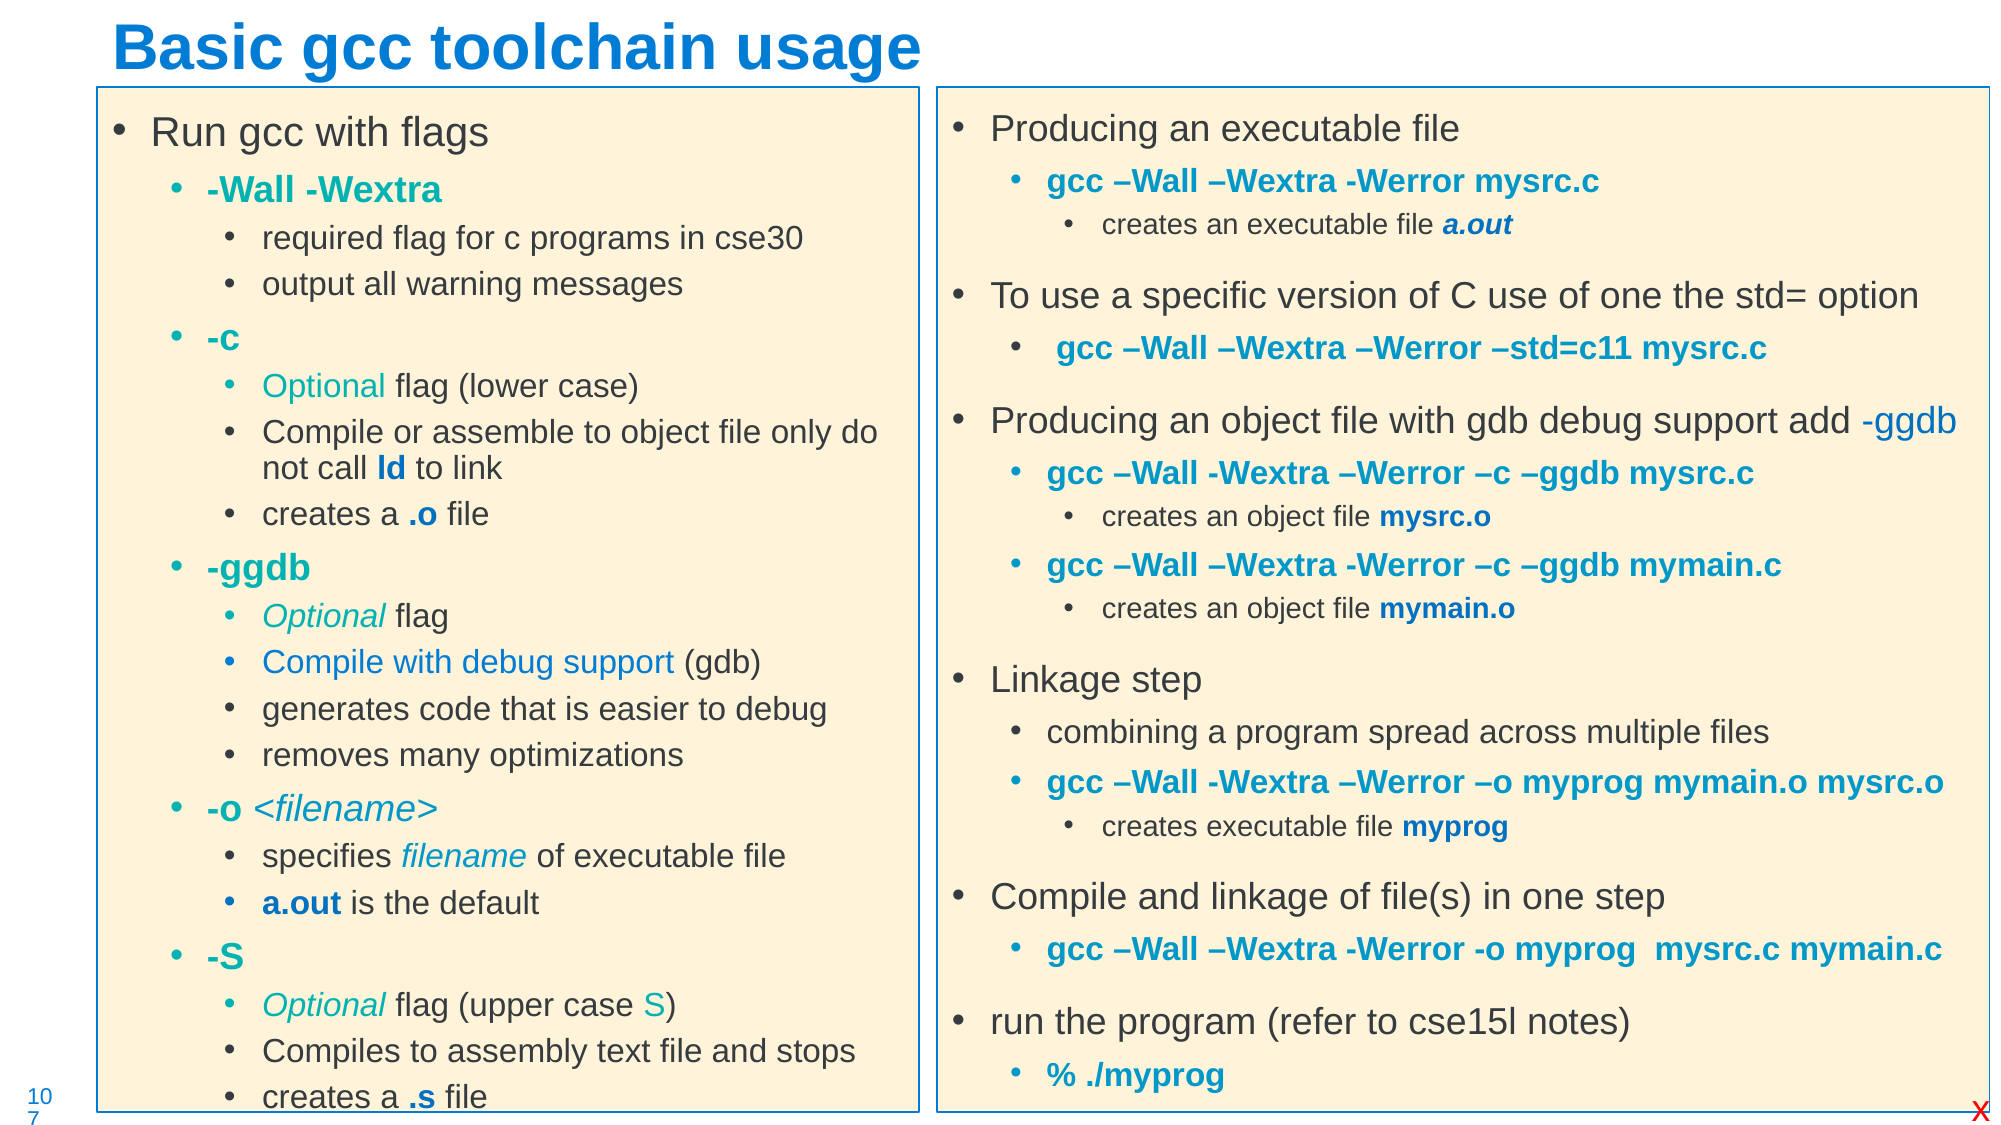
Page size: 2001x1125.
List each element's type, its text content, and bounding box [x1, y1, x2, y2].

list Producing an executable file gcc –Wall –Wextra -Werror mysrc.c creates an executable file a.out To use a specific version of C use of one the std= option gcc –Wall –Wextra –Werror –std=c11 mysrc.c Producing an object file with gdb debug support add -ggdb gcc –Wall -Wextra –Werror –c –ggdb mysrc.c creates an object file mysrc.o gcc –Wall –Wextra -Werror –c –ggdb mymain.c creates an object file mymain.o Linkage step combining a program spread across multiple files gcc –Wall -Wextra –Werror –o myprog mymain.o mysrc.o creates executable file myprog Compile and linkage of file(s) in one step gcc –Wall –Wextra -Werror -o myprog mysrc.c mymain.c run the program (refer to cse15l notes) % ./myprog [936, 87, 1990, 1113]
title Basic gcc toolchain usage [97, 21, 1822, 90]
text_box x [1956, 1076, 2000, 1125]
list Run gcc with flags -Wall -Wextra required flag for c programs in cse30 output all warning messages -c Optional flag (lower case) Compile or assemble to object file only do not call ld to link creates a .o file -ggdb Optional flag Compile with debug support (gdb) generates code that is easier to debug removes many optimizations -o <filename> specifies filename of executable file a.out is the default -S Optional flag (upper case S) Compiles to assembly text file and stops creates a .s file [97, 90, 919, 1113]
